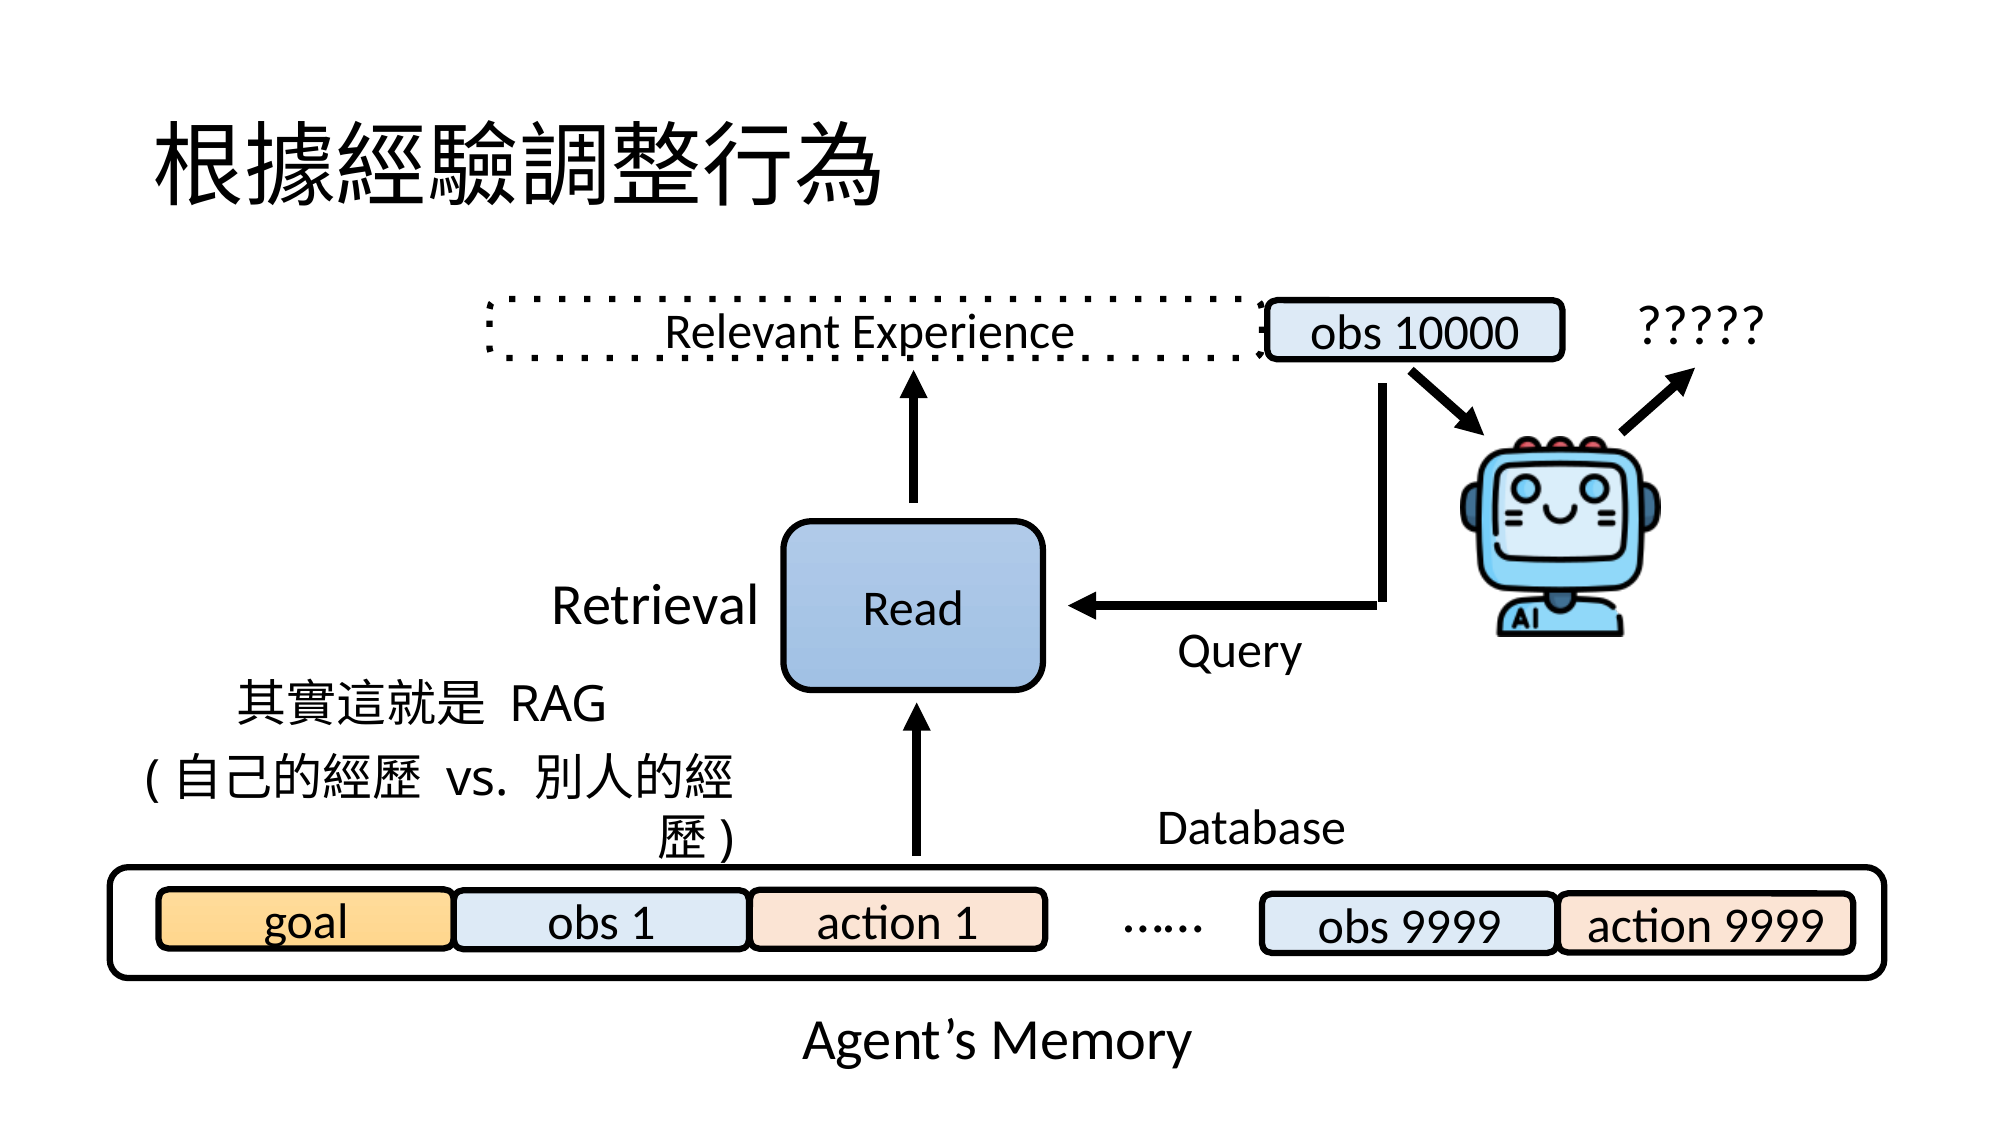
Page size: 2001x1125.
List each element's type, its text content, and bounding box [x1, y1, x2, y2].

text_box Query [1129, 613, 1362, 685]
text_box [109, 867, 1885, 979]
text_box obs 10000 [1267, 300, 1563, 360]
text_box 其實這就是 RAG [137, 663, 708, 738]
title 根據經驗調整行為 [137, 59, 1863, 278]
text_box Read [783, 521, 1043, 691]
text_box Database [1135, 787, 1369, 863]
text_box ????? [1621, 280, 1854, 363]
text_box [1410, 370, 1485, 436]
text_box Agent’s Memory [548, 994, 1461, 1079]
text_box (自己的經歷 vs. 別人的經歷) [106, 738, 749, 874]
picture [1460, 436, 1661, 638]
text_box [1621, 367, 1696, 434]
text_box Relevant Experience [489, 298, 1262, 359]
text_box Retrieval [483, 559, 828, 645]
